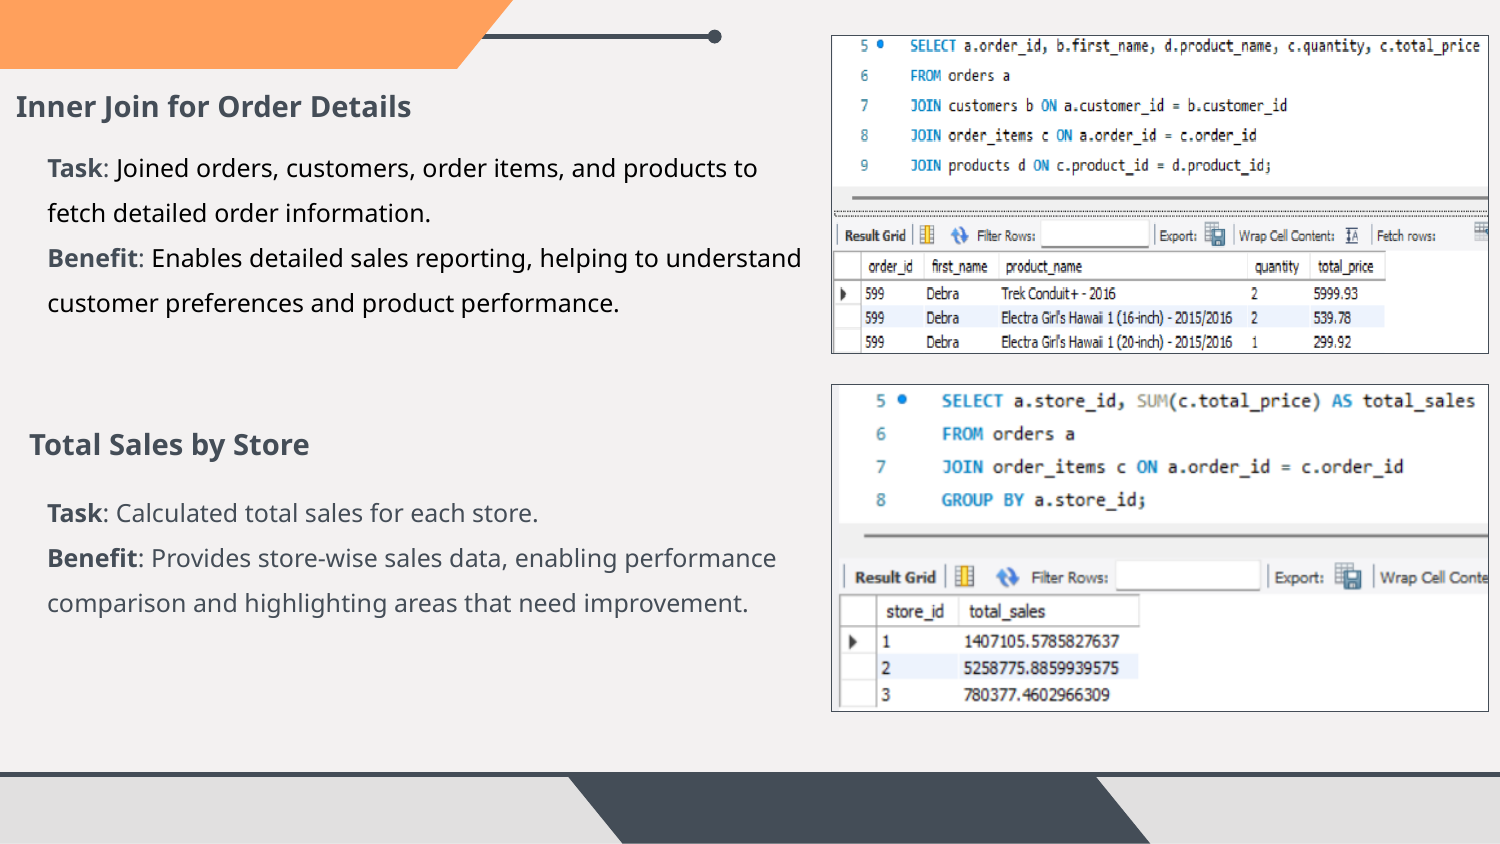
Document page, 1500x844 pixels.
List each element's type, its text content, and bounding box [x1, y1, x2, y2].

text_box Total Sales by Store [14, 419, 325, 469]
picture [830, 384, 1489, 712]
text_box Task: Joined orders, customers, order items, and products to fetch detailed order information. Benefit: Enables detailed sales reporting, helping to understand customer preferences and product performance. [32, 130, 825, 325]
text_box Task: Calculated total sales for each store. Benefit: Provides store-wise sales data, enabling performance comparison and highlighting areas that need improvement. [32, 475, 804, 625]
picture [830, 35, 1489, 354]
text_box Inner Join for Order Details [1, 81, 427, 131]
